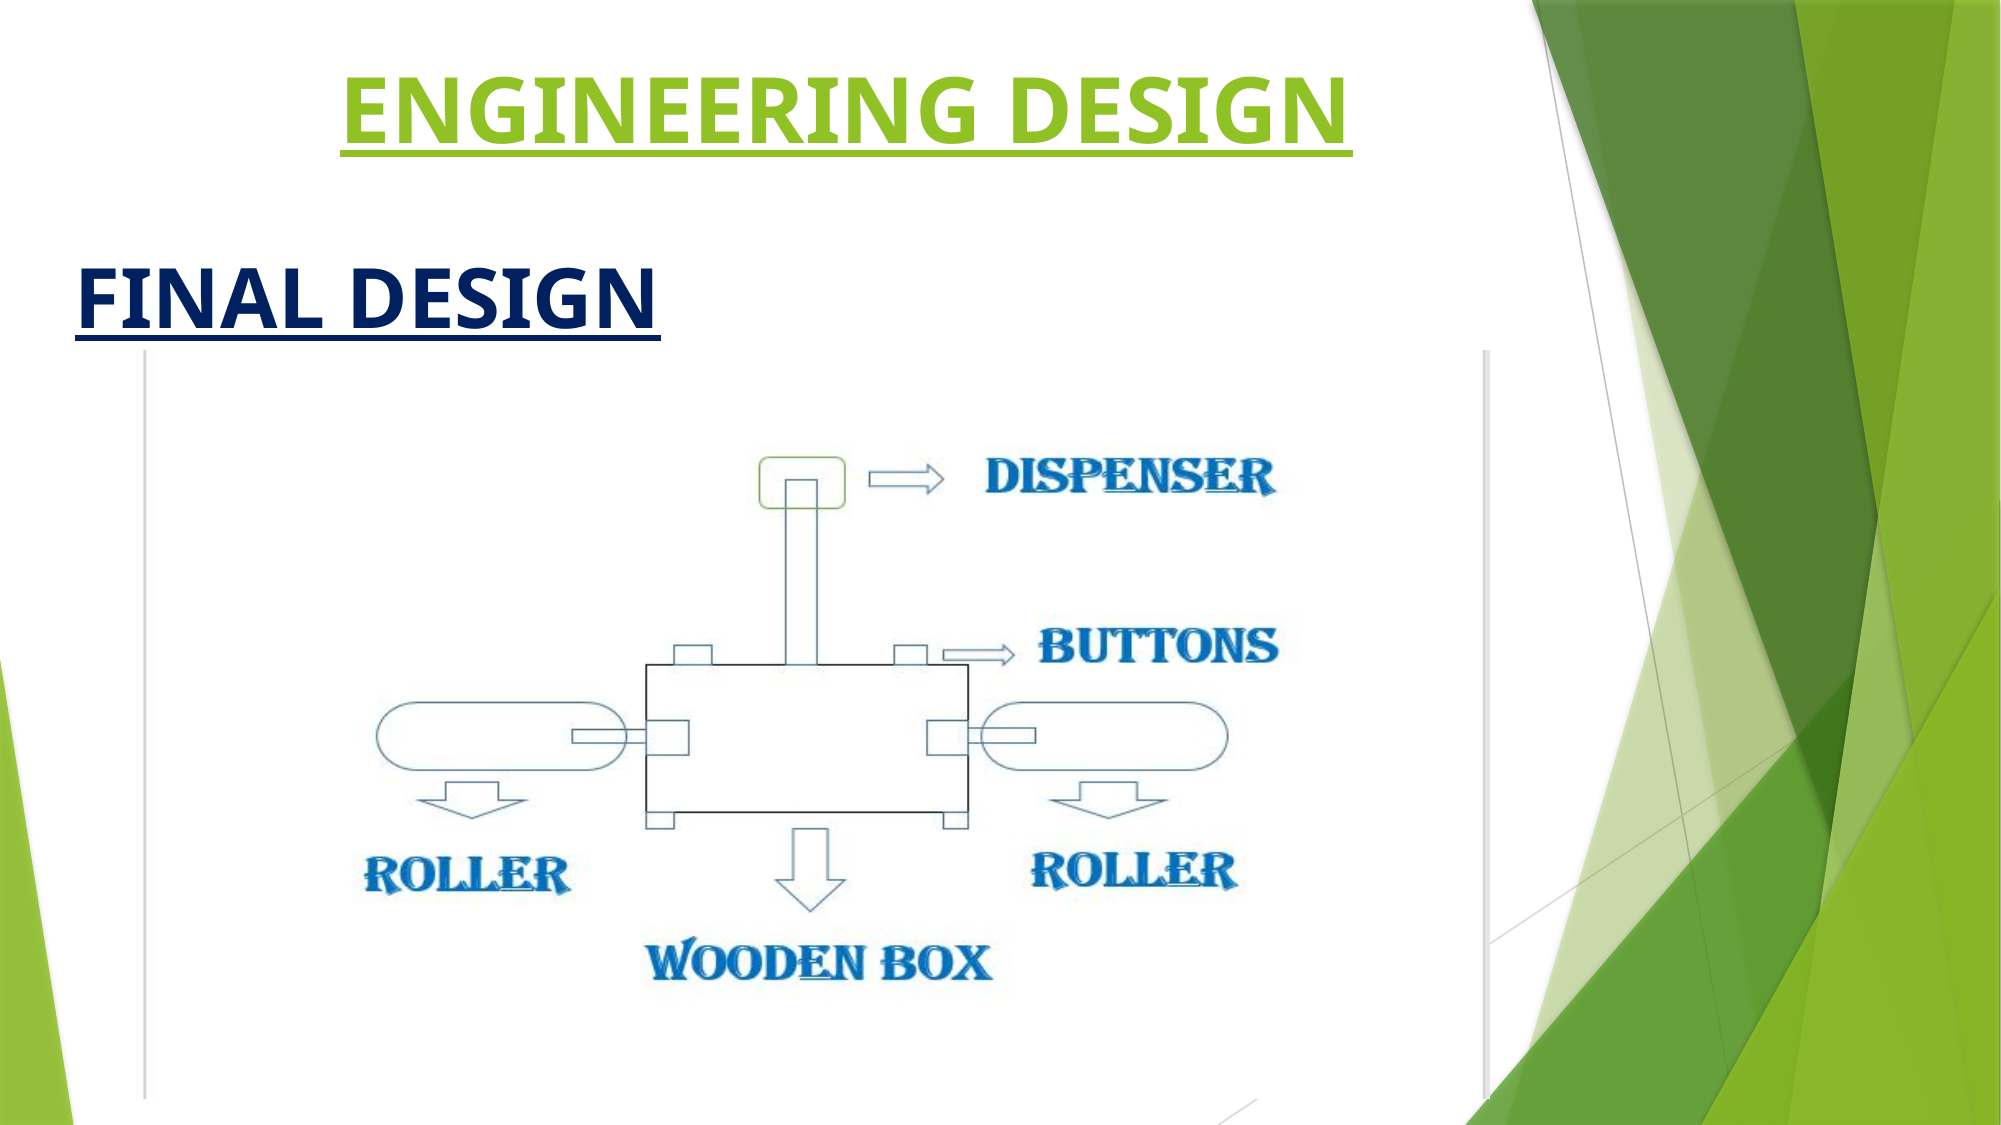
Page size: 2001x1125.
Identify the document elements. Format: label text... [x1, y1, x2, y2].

title ENGINEERING DESIGN [111, 44, 1522, 261]
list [142, 350, 1490, 1100]
text_box FINAL DESIGN [59, 237, 693, 353]
